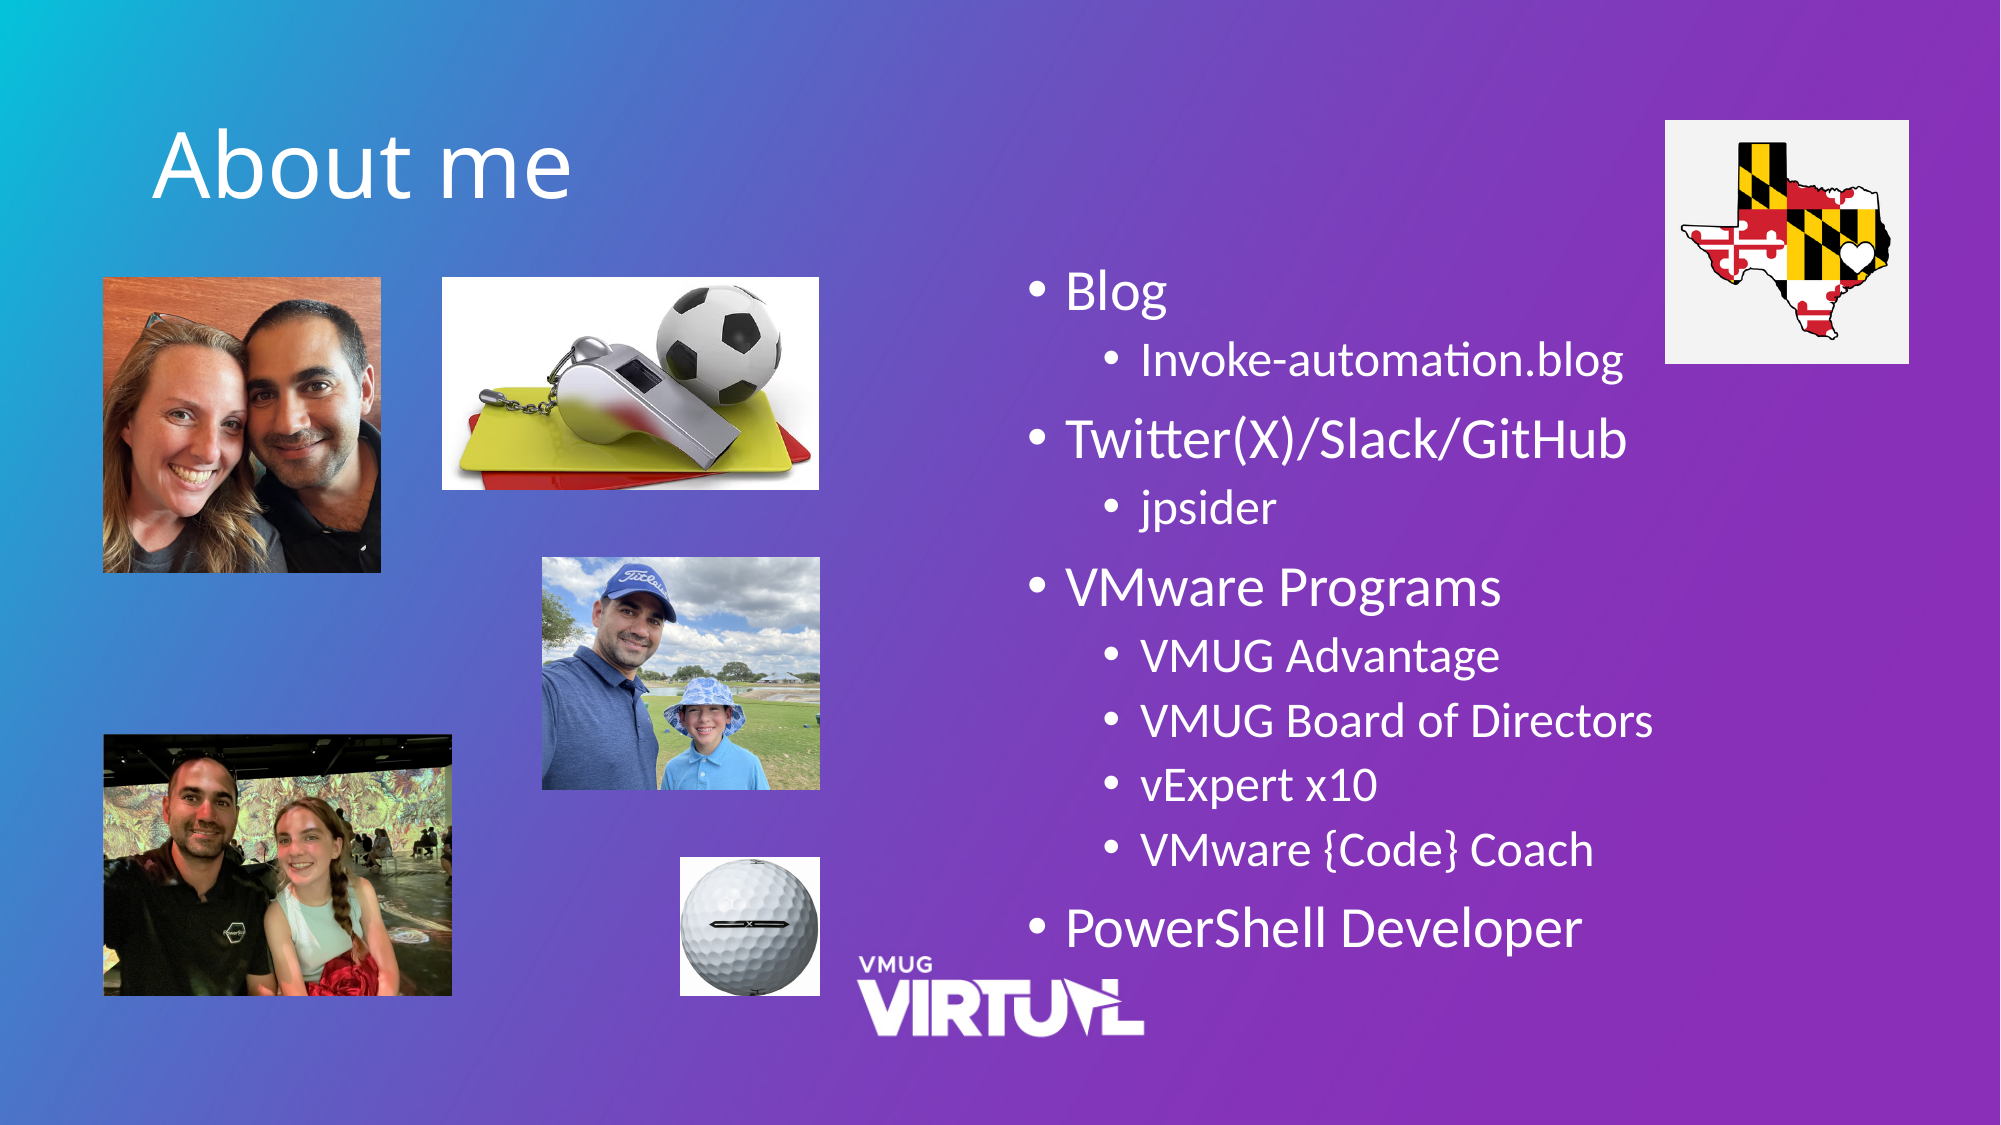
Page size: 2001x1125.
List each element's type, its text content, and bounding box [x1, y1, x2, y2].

list Blog Invoke-automation.blog Twitter(X)/Slack/GitHub jpsider VMware Programs VMUG Advantage VMUG Board of Directors vExpert x10 VMware {Code} Coach PowerShell Developer [1012, 252, 1863, 996]
picture [0, 0, 2001, 1125]
title About me [137, 59, 1863, 278]
